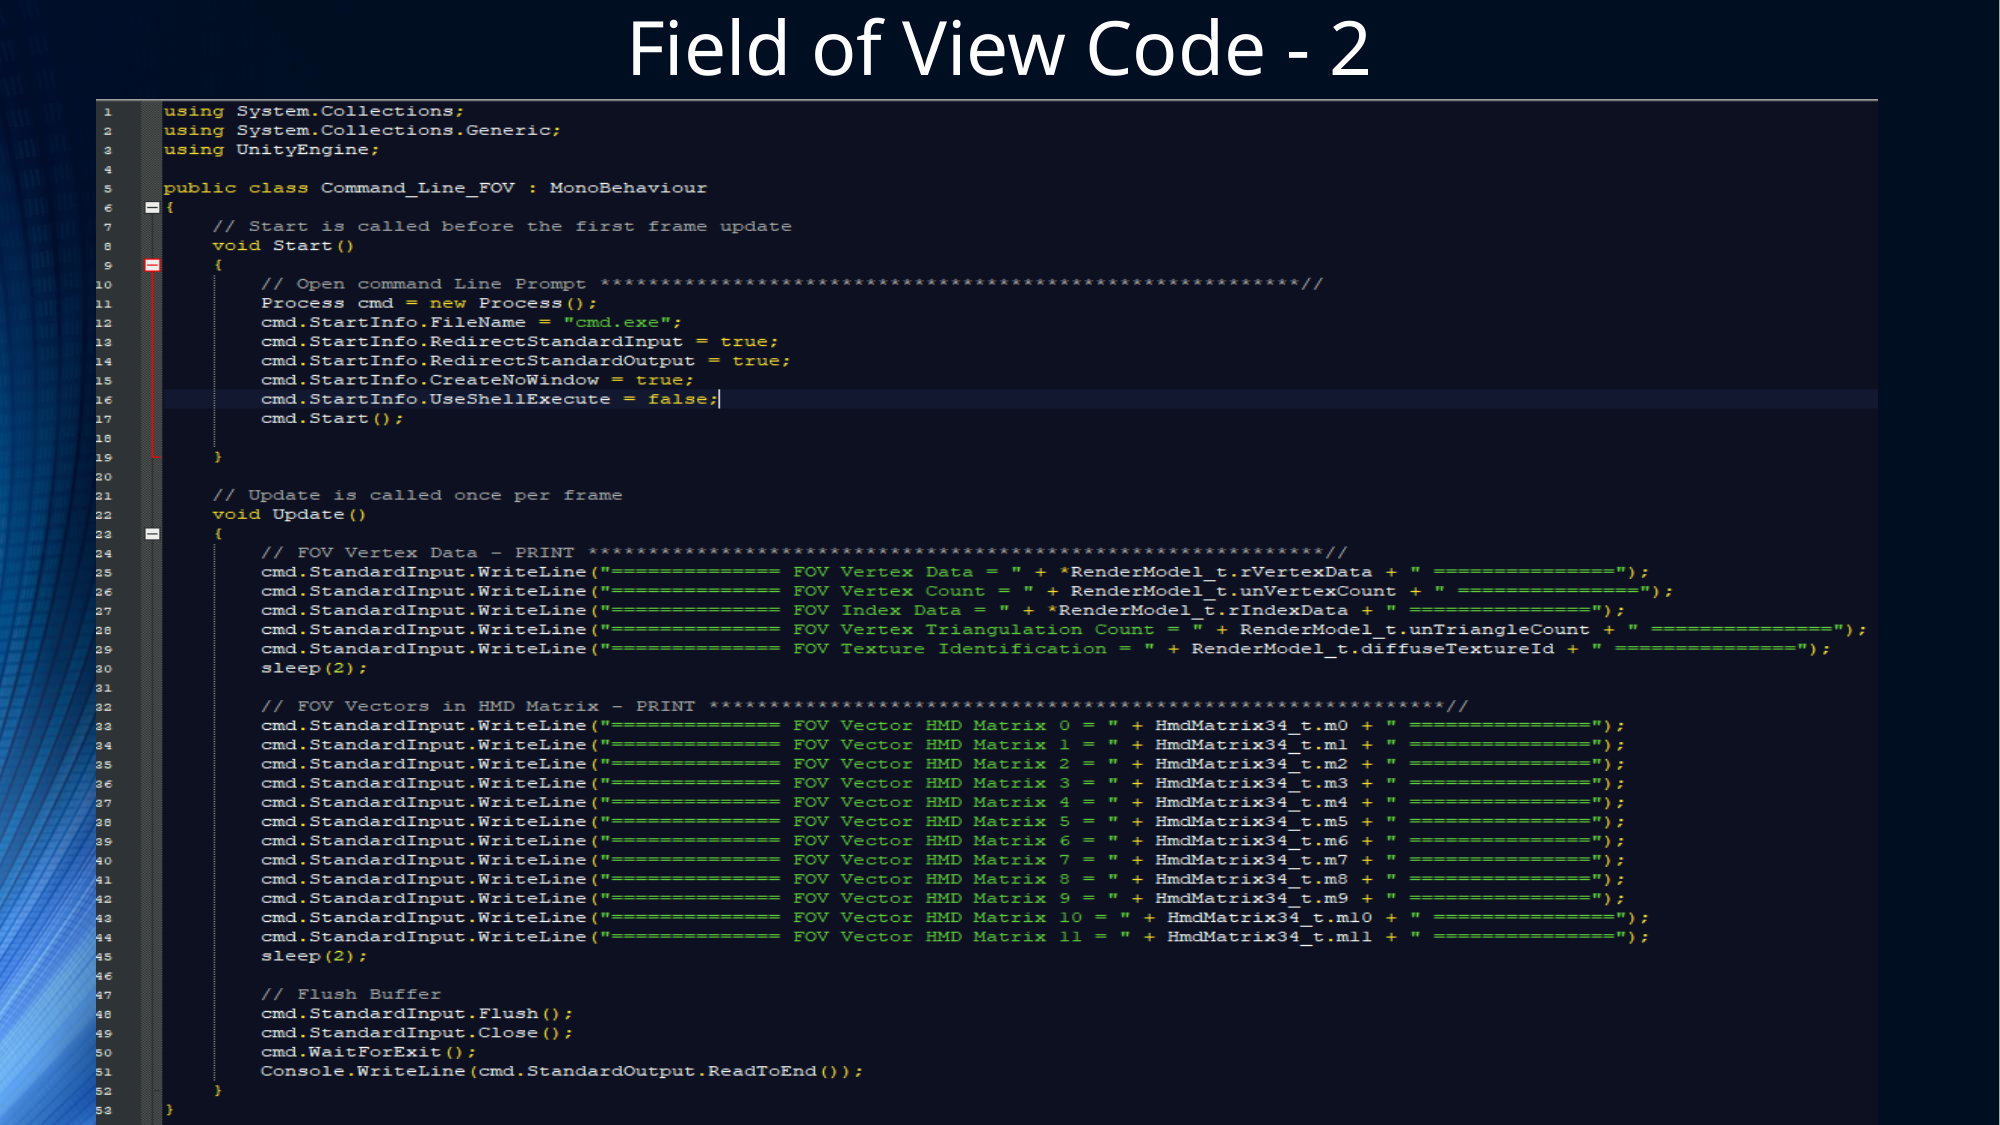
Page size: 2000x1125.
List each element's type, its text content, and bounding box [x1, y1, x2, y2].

picture [0, 0, 2000, 1125]
title Field of View Code - 2 [249, 0, 1750, 97]
